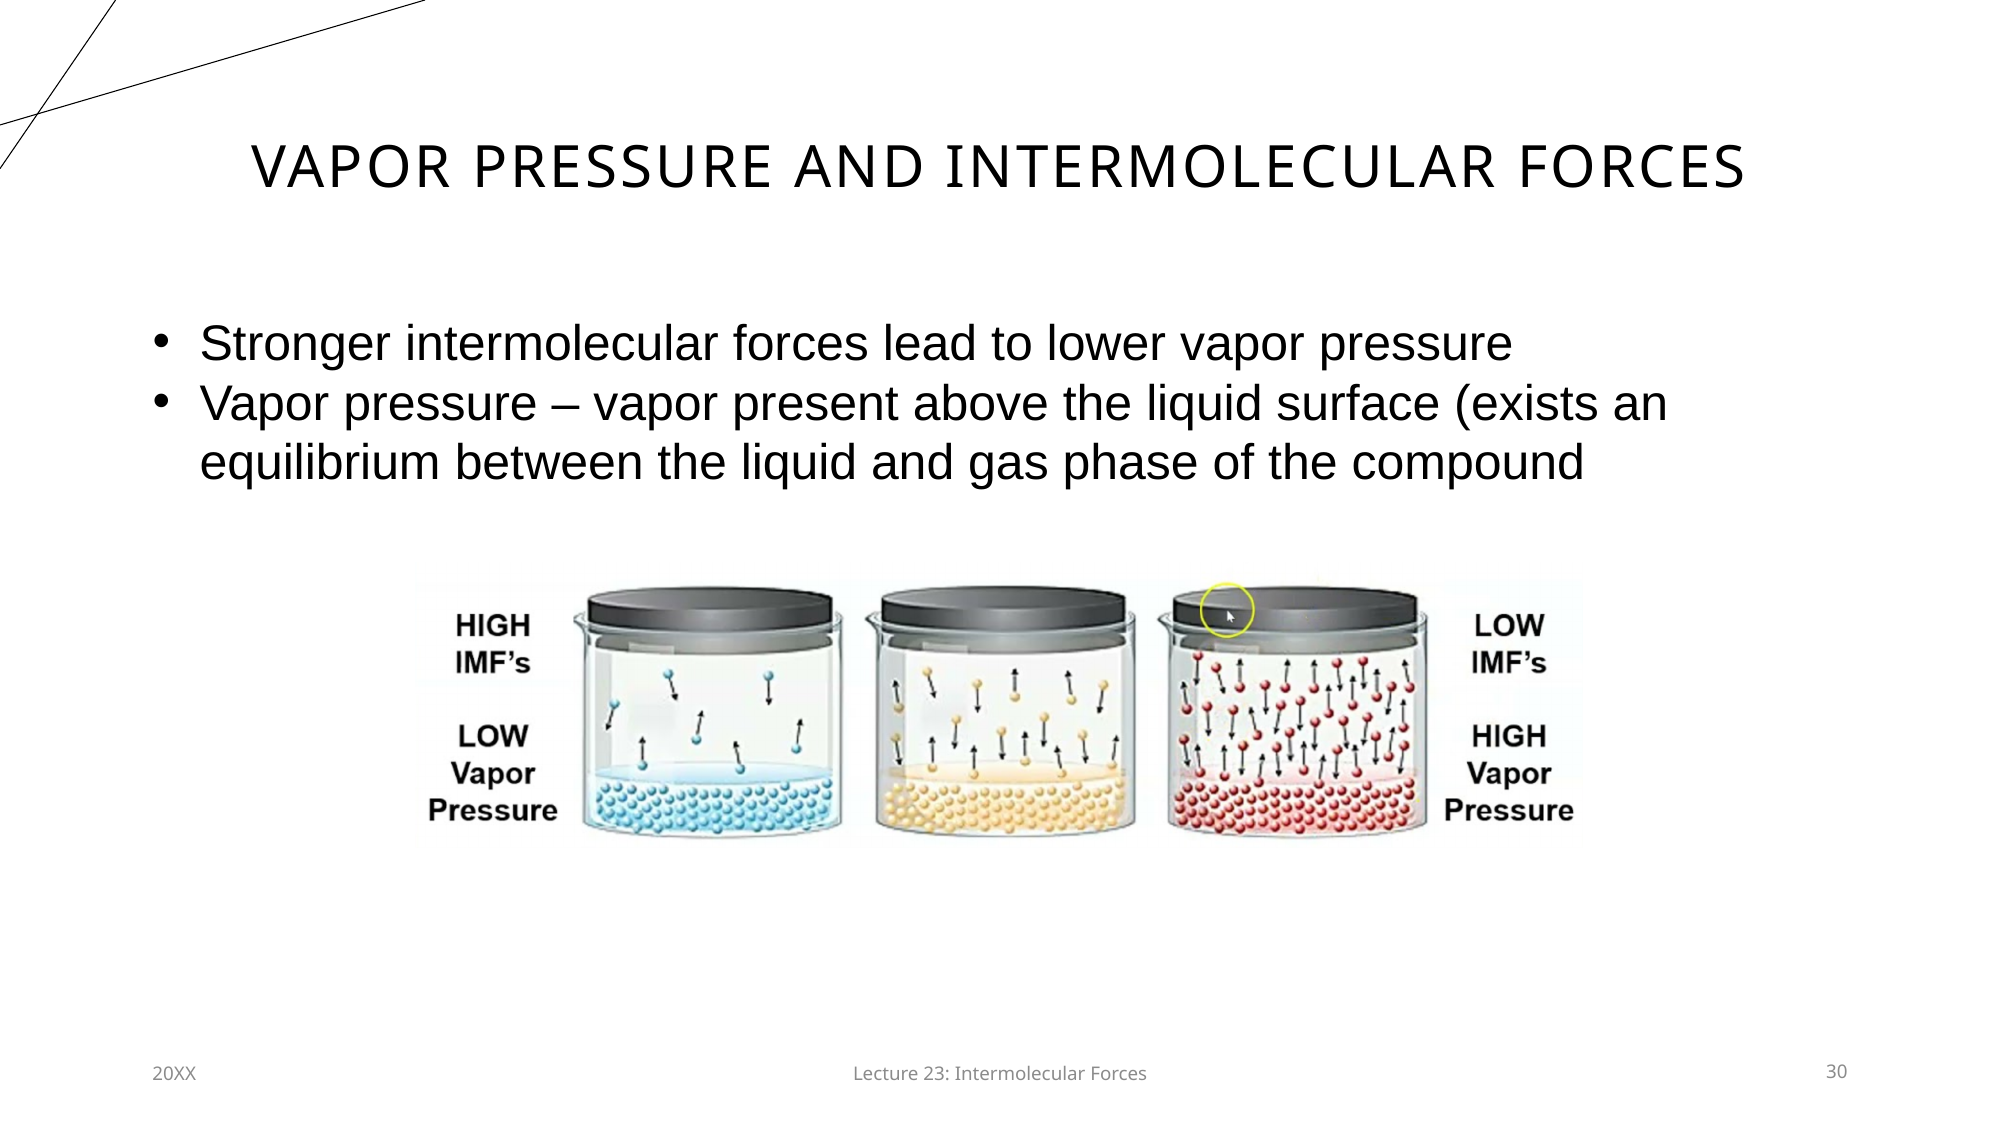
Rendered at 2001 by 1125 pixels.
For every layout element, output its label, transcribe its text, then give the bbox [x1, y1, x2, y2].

text_box Stronger intermolecular forces lead to lower vapor pressure Vapor pressure – vapor present above the liquid surface (exists an equilibrium between the liquid and gas phase of the compound [137, 302, 1858, 498]
title Vapor pressure and intermolecular forces [137, 59, 1863, 278]
footer Lecture 23: Intermolecular Forces​ [662, 1042, 1338, 1103]
picture [415, 562, 1583, 848]
slide_number 30 [1412, 1042, 1863, 1103]
slide_number 20XX [137, 1042, 588, 1103]
